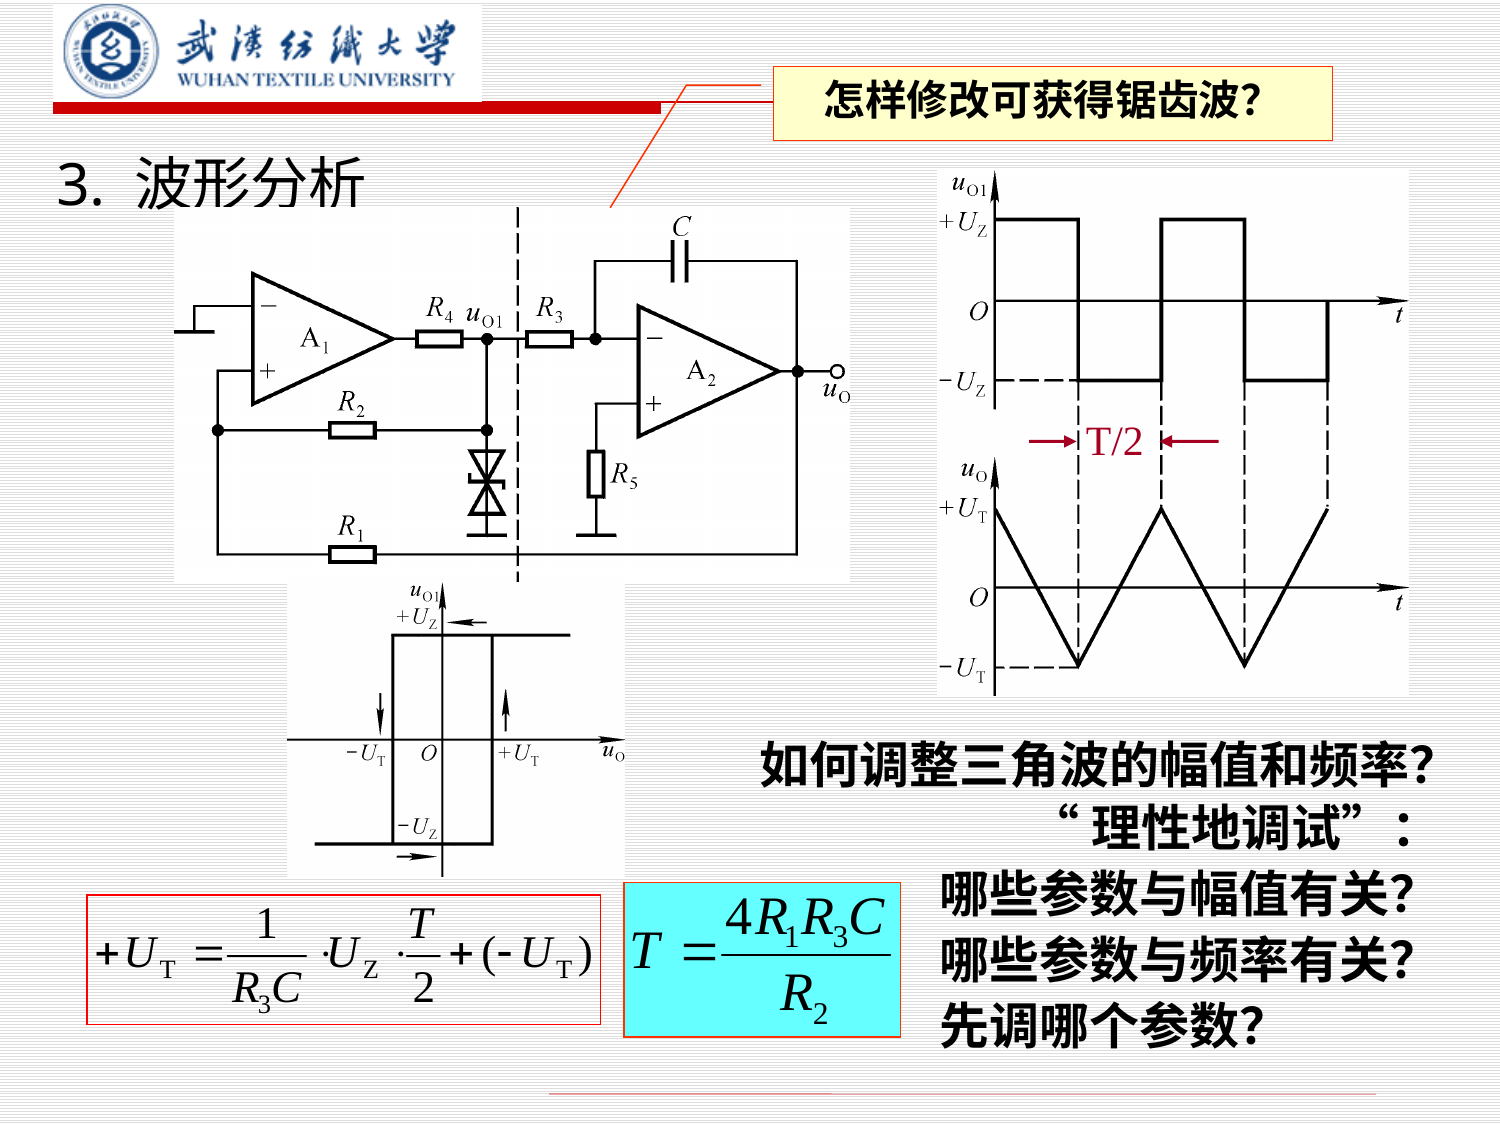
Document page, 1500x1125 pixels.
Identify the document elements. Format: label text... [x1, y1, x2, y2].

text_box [624, 882, 901, 1037]
picture [53, 4, 482, 102]
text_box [1028, 405, 1219, 472]
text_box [287, 582, 626, 878]
title 3. 波形分析 [40, 136, 554, 225]
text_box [87, 895, 601, 1024]
picture [937, 170, 1409, 696]
text_box “理性地调试”：哪些参数与幅值有关？哪些参数与频率有关？先调哪个参数？ [924, 783, 1463, 1062]
picture [174, 207, 851, 582]
text_box 怎样修改可获得锯齿波？ [773, 66, 1333, 141]
text_box 如何调整三角波的幅值和频率？ [687, 720, 1500, 802]
